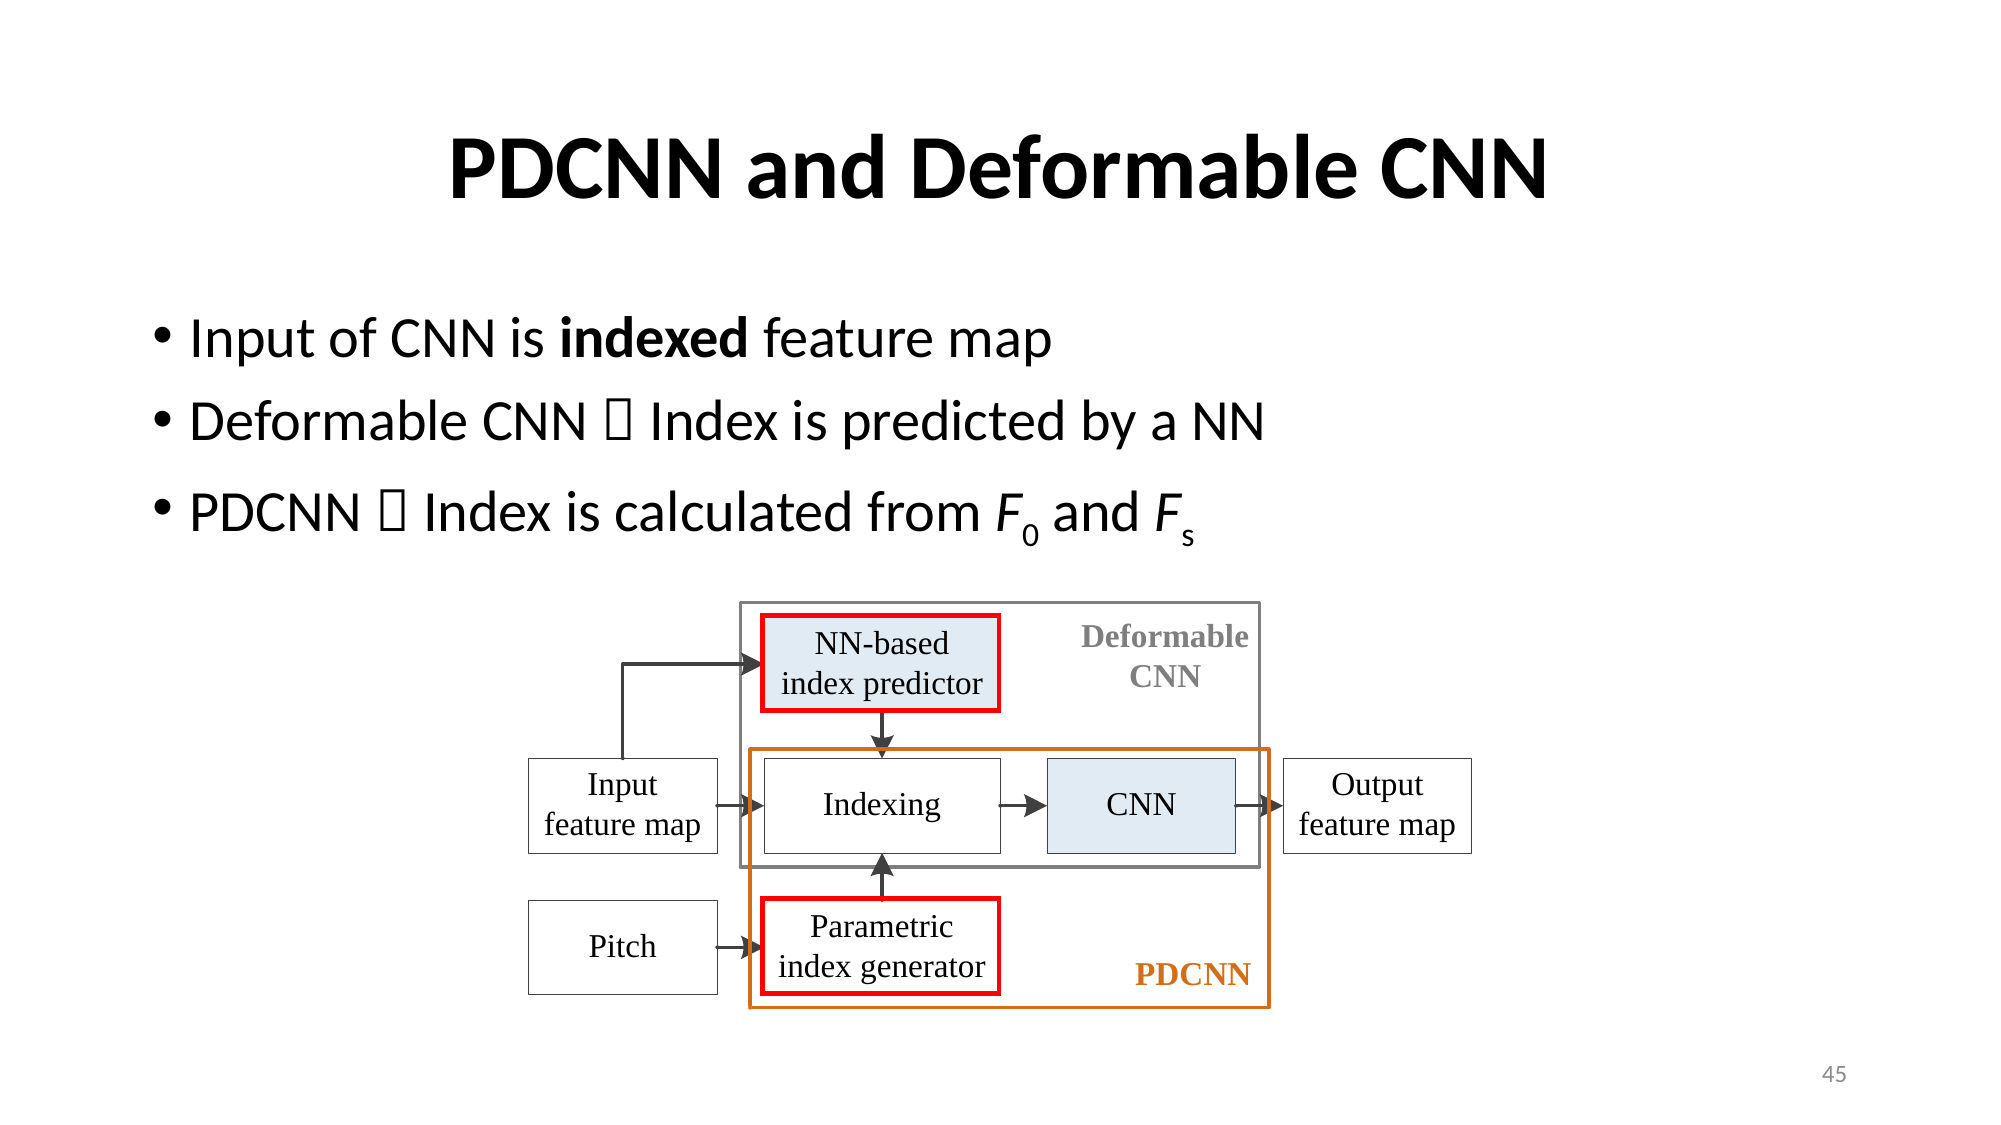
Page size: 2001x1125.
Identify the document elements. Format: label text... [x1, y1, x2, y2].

title PDCNN and Deformable CNN [137, 59, 1863, 278]
slide_number 44 [1412, 1042, 1863, 1103]
picture [524, 597, 1476, 1014]
list Input of CNN is indexed feature map Deformable CNN  Index is predicted by a NN PDCNN  Index is calculated from F0 and Fs [137, 299, 1863, 1014]
